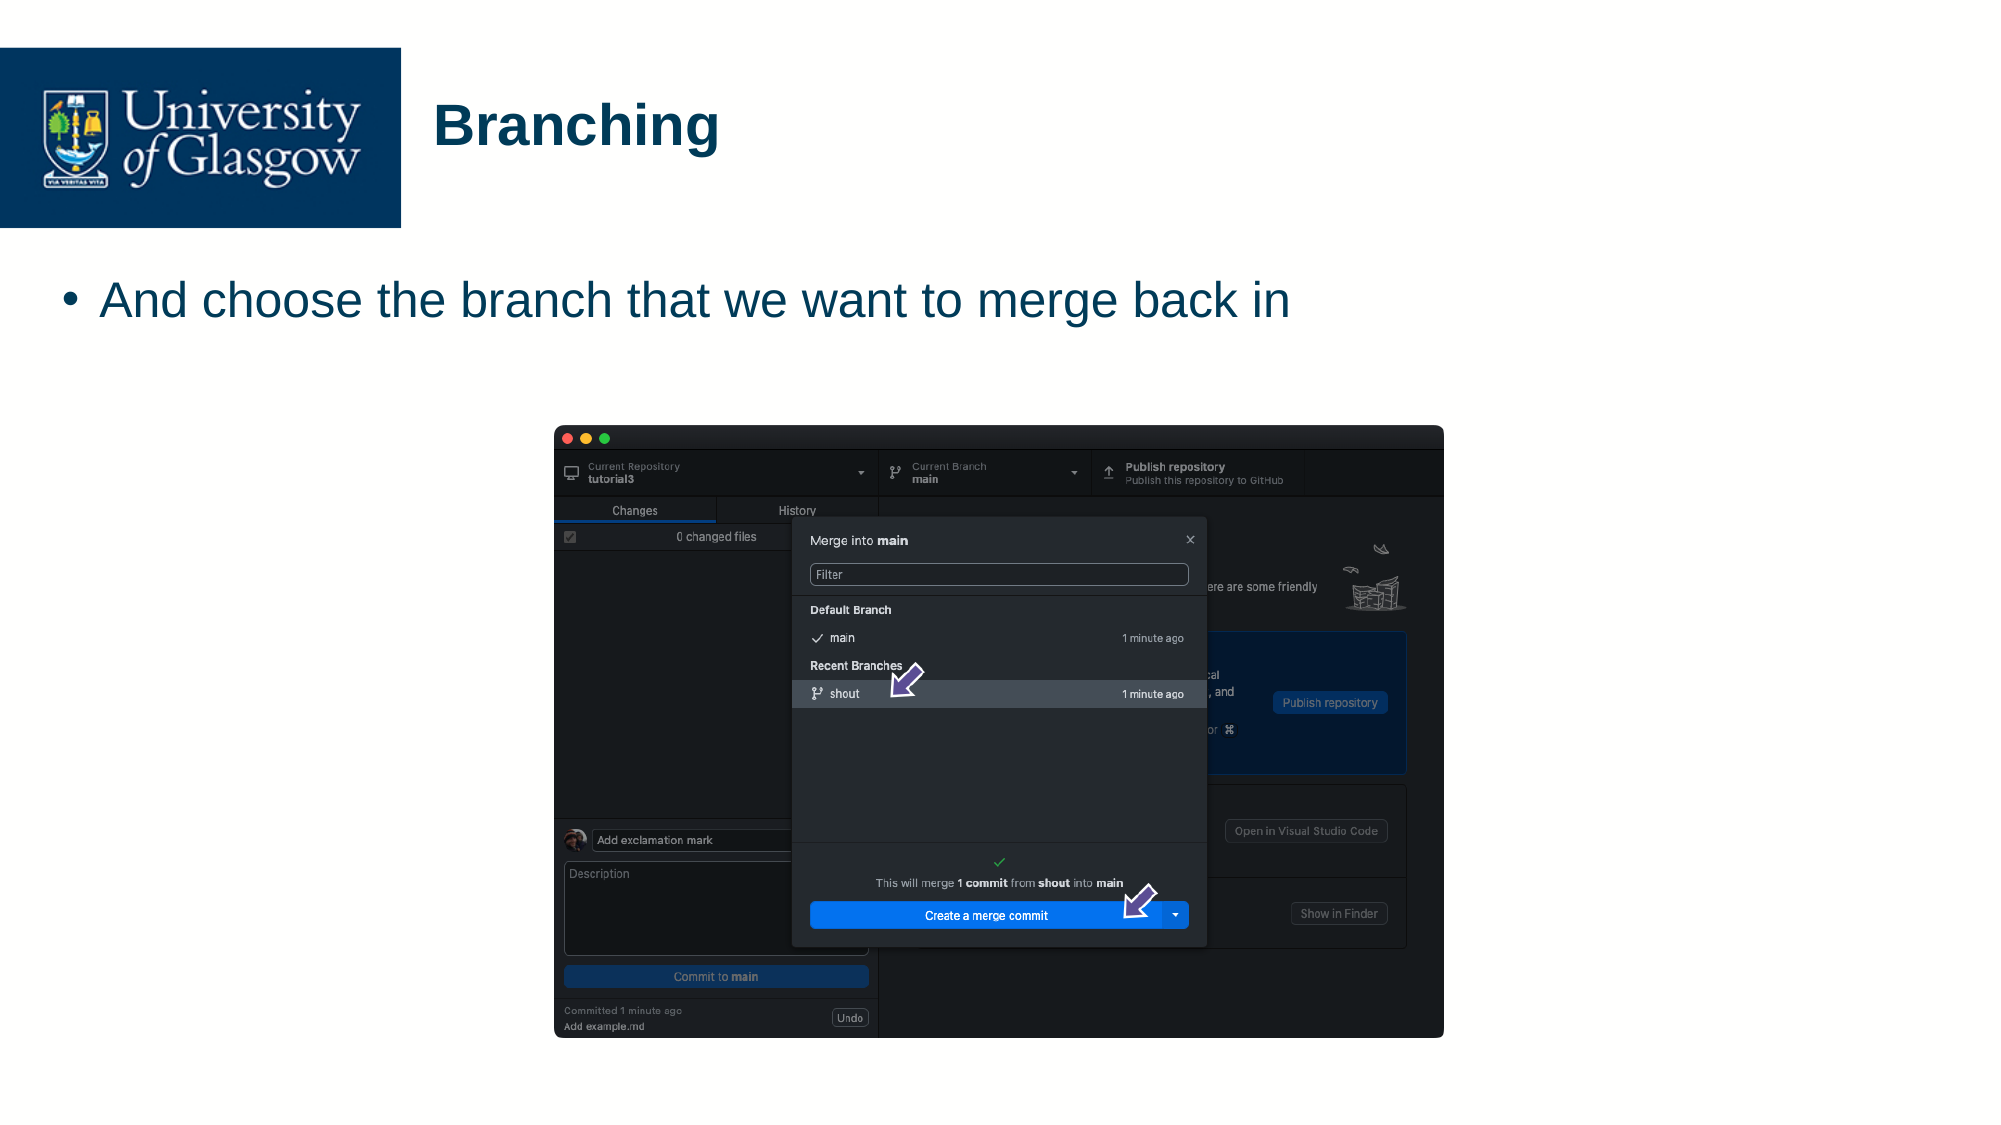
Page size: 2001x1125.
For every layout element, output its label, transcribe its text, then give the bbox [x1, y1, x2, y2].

picture [0, 0, 2000, 1125]
list And choose the branch that we want to merge back in [46, 266, 1968, 1106]
title Branching [418, 87, 1930, 234]
